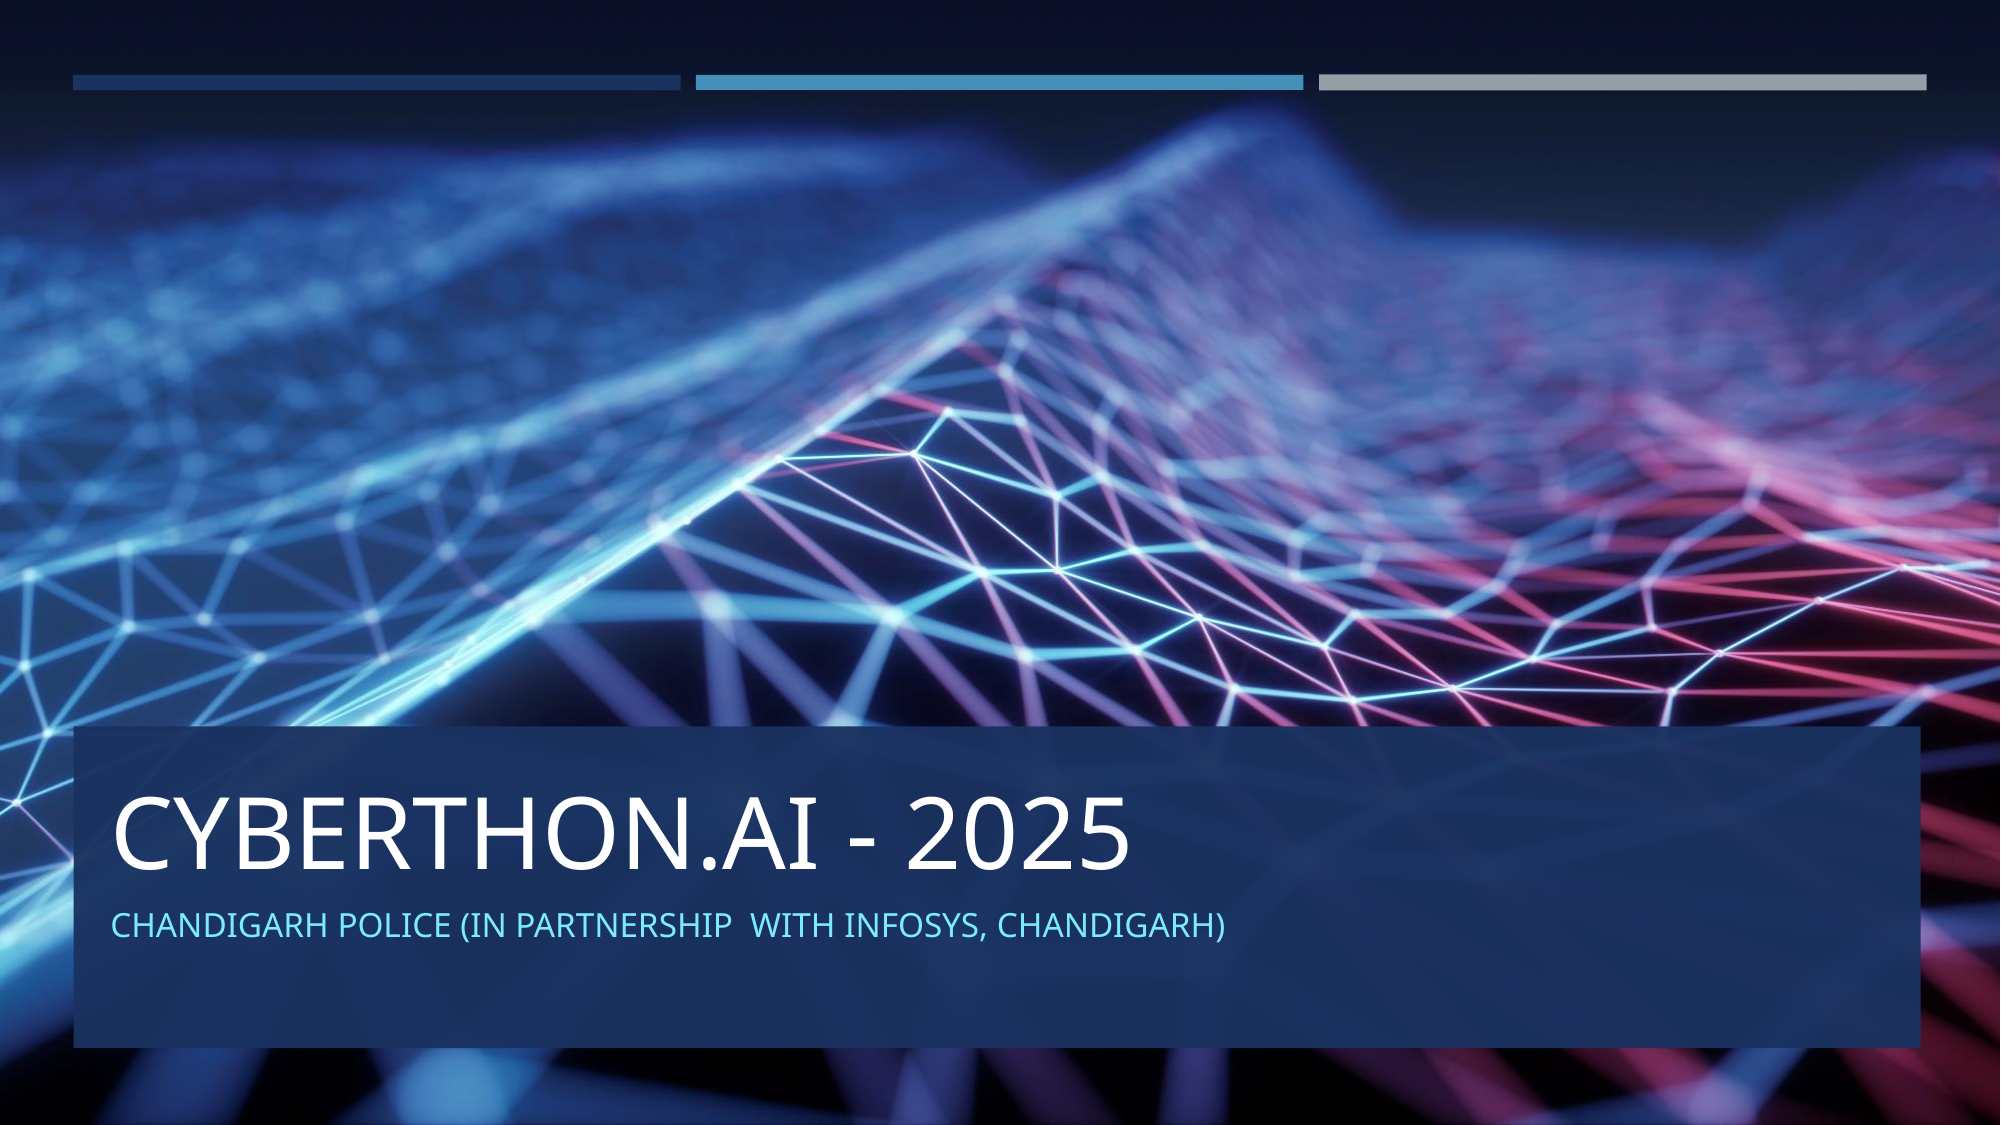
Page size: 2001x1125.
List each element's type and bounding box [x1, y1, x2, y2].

text_box [72, 74, 1927, 91]
picture [0, 0, 2000, 1125]
